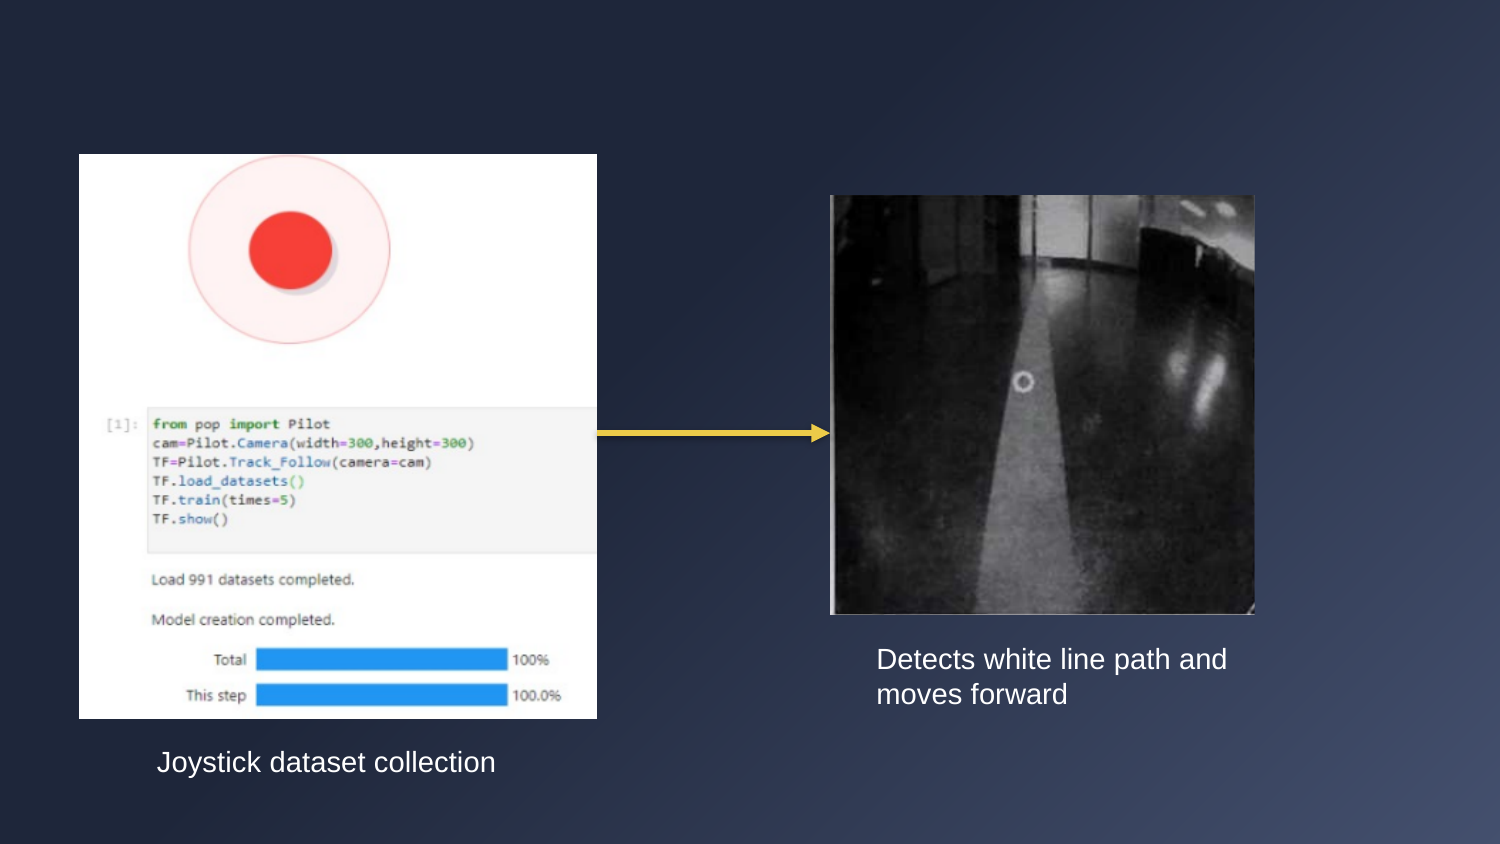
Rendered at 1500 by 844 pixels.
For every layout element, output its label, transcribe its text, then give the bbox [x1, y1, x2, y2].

text_box Detects white line path and moves forward [861, 633, 1255, 718]
text_box Joystick dataset collection [142, 735, 564, 786]
picture [829, 195, 1255, 615]
picture [79, 154, 597, 720]
